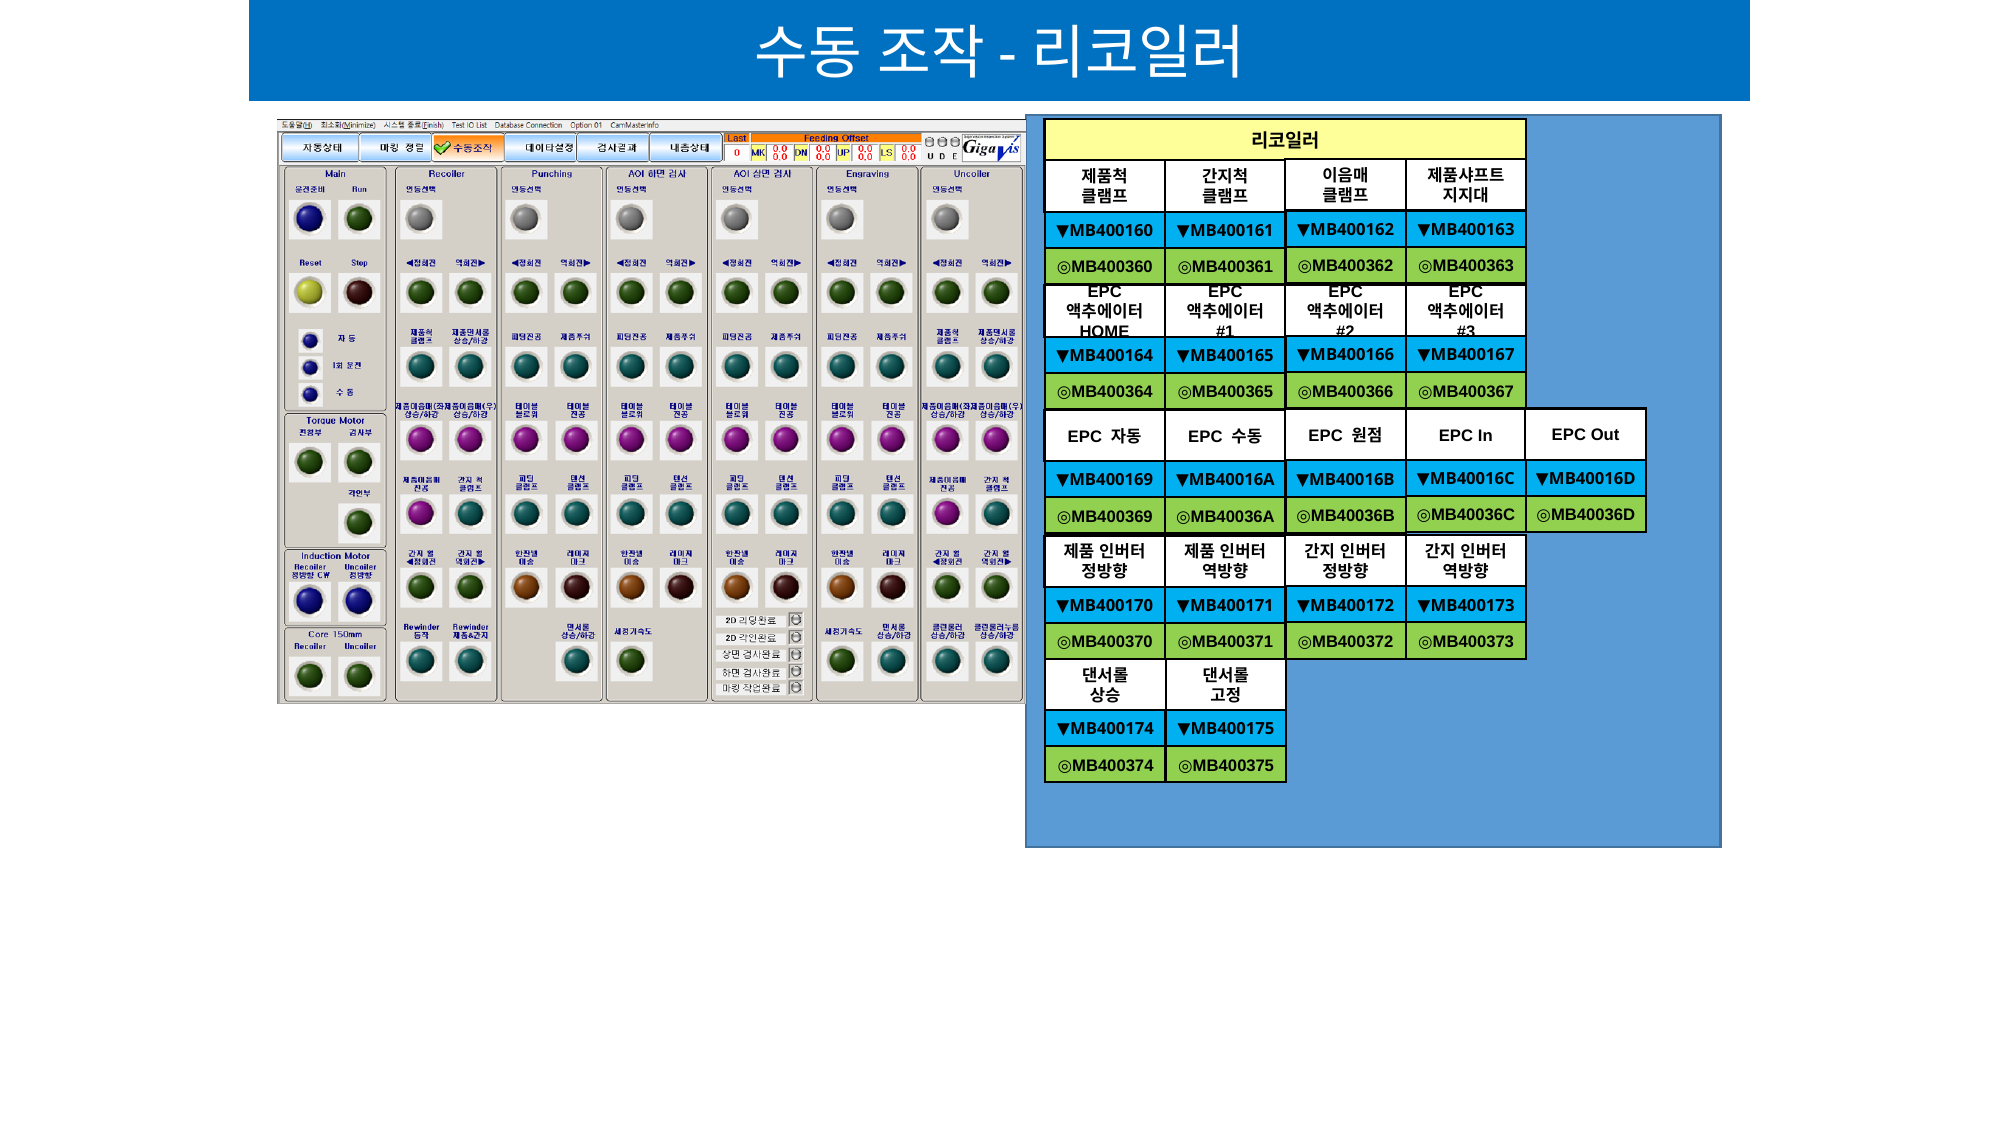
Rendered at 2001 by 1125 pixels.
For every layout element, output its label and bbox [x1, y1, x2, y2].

text_box [1025, 114, 1722, 848]
picture [277, 119, 1026, 704]
text_box [249, 0, 1750, 101]
